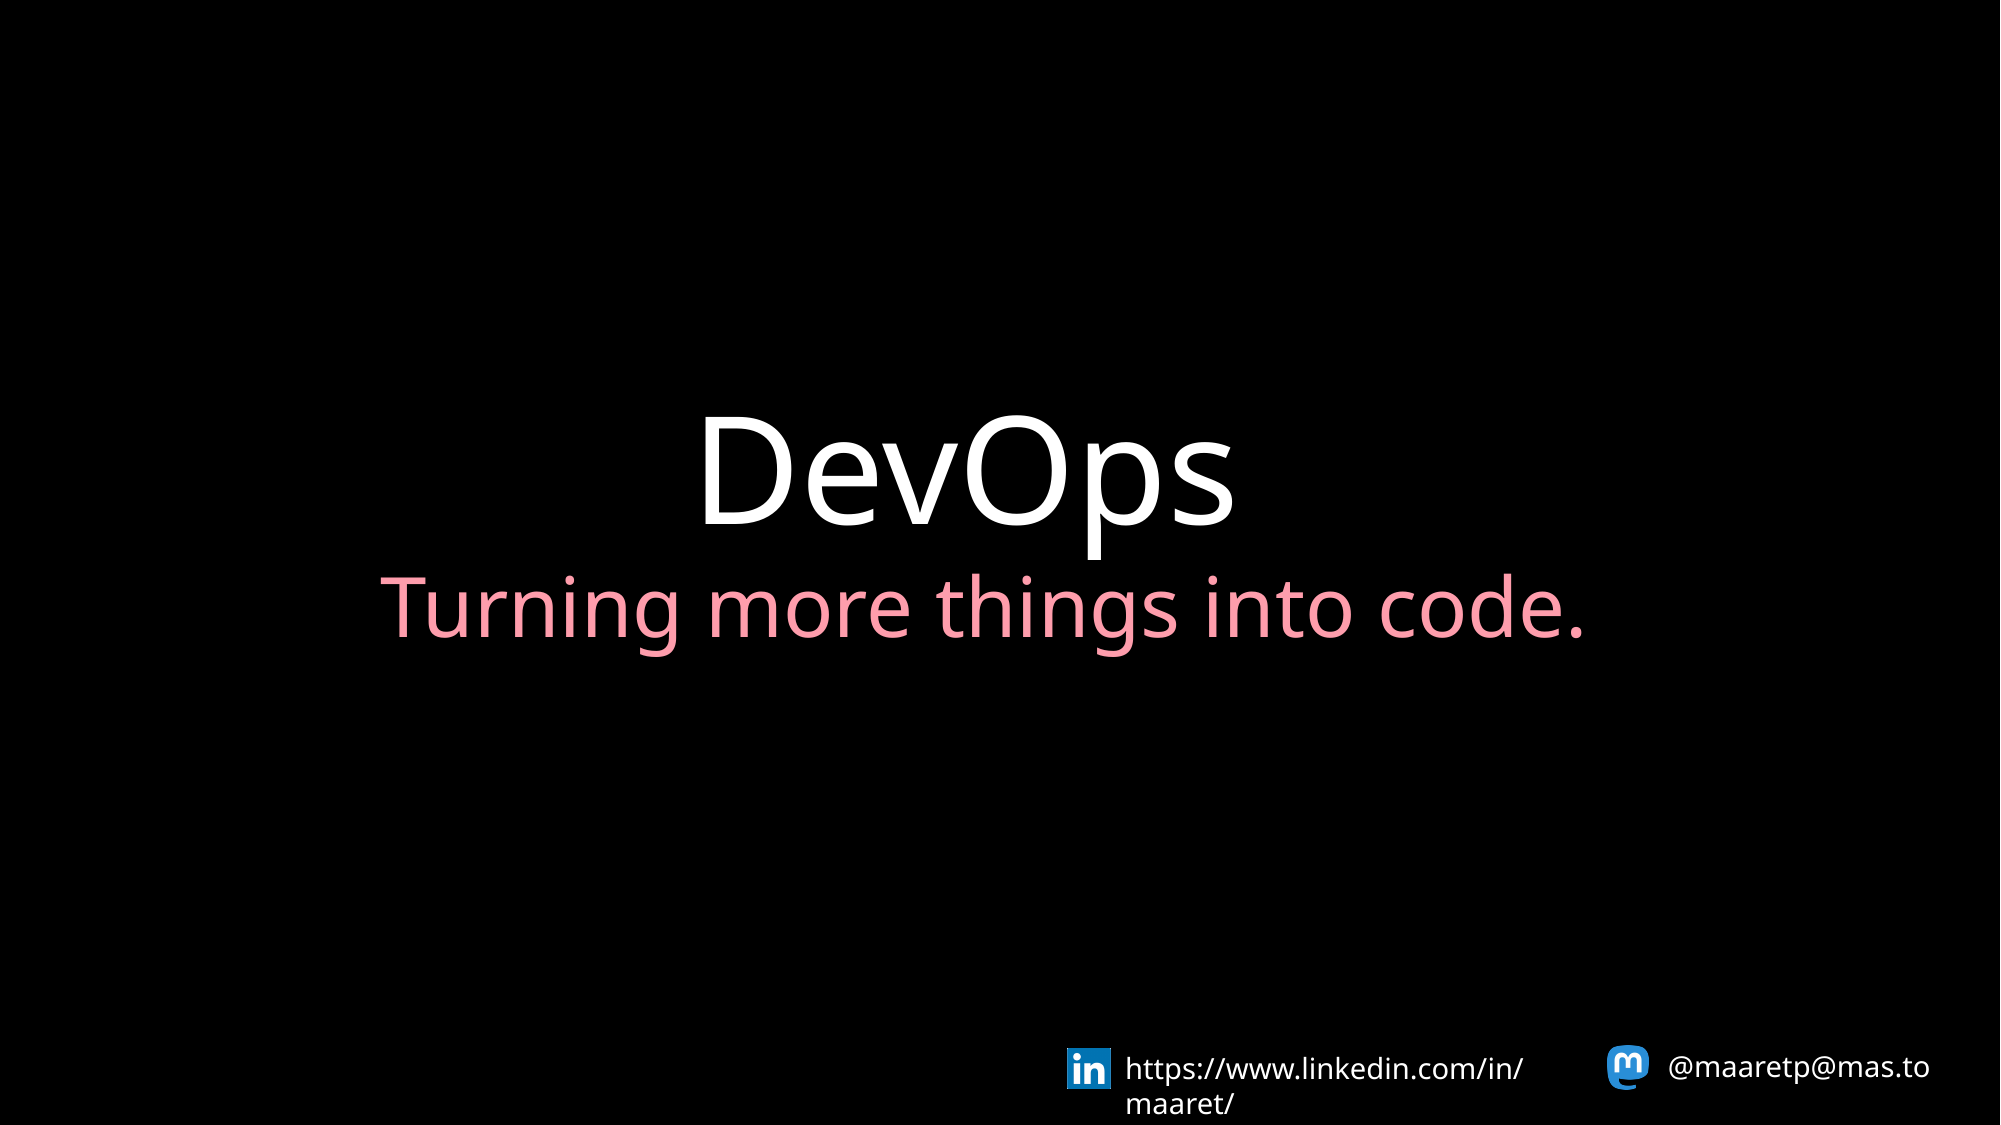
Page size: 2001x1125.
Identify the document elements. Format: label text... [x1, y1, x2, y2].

text_box DevOps Turning more things into code. [349, 366, 1621, 662]
picture [1607, 1045, 1649, 1090]
picture [1067, 1048, 1111, 1089]
